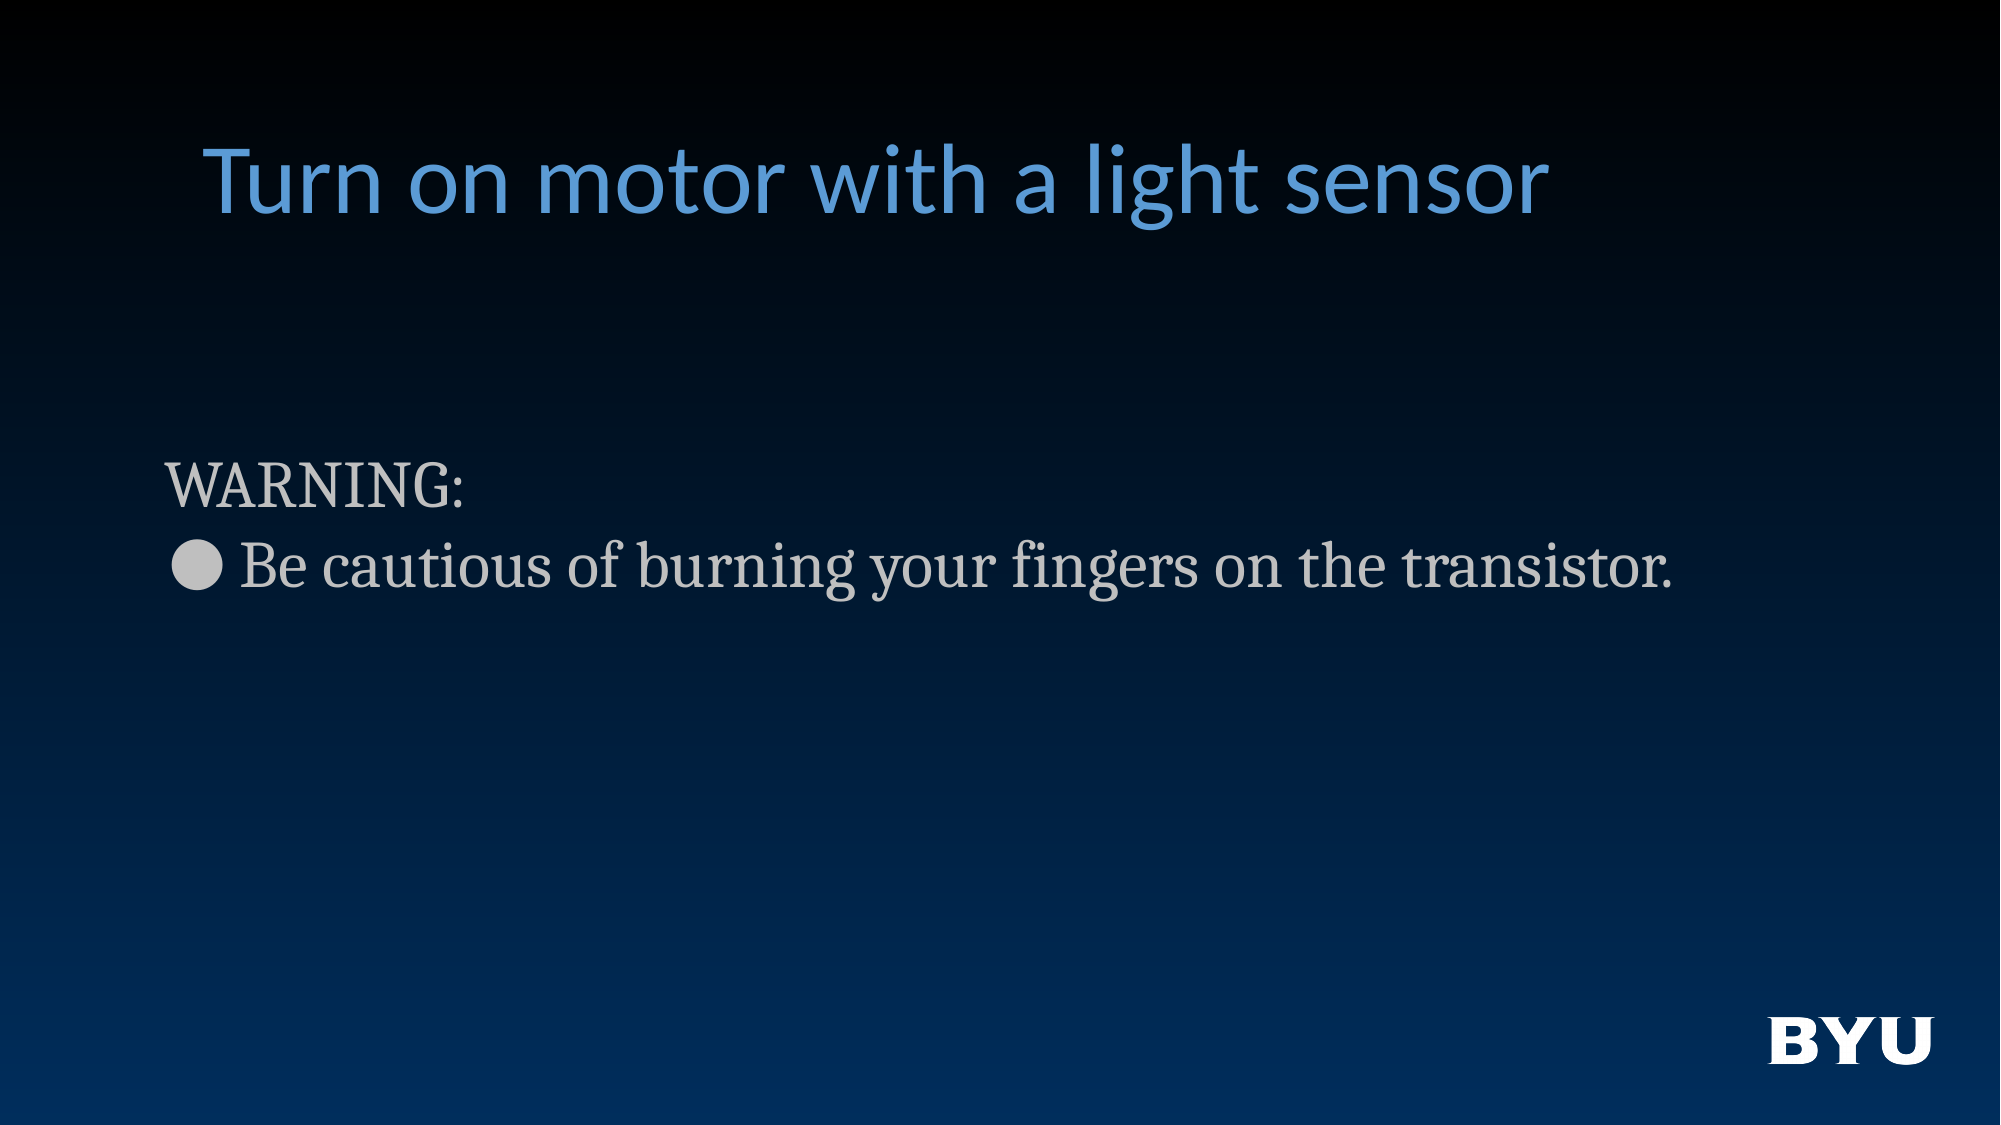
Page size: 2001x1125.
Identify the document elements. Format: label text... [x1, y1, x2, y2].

title Turn on motor with a light sensor [112, 112, 1889, 263]
picture [1767, 1017, 1935, 1065]
text_box WARNING: Be cautious of burning your fingers on the transistor. [149, 425, 1870, 967]
